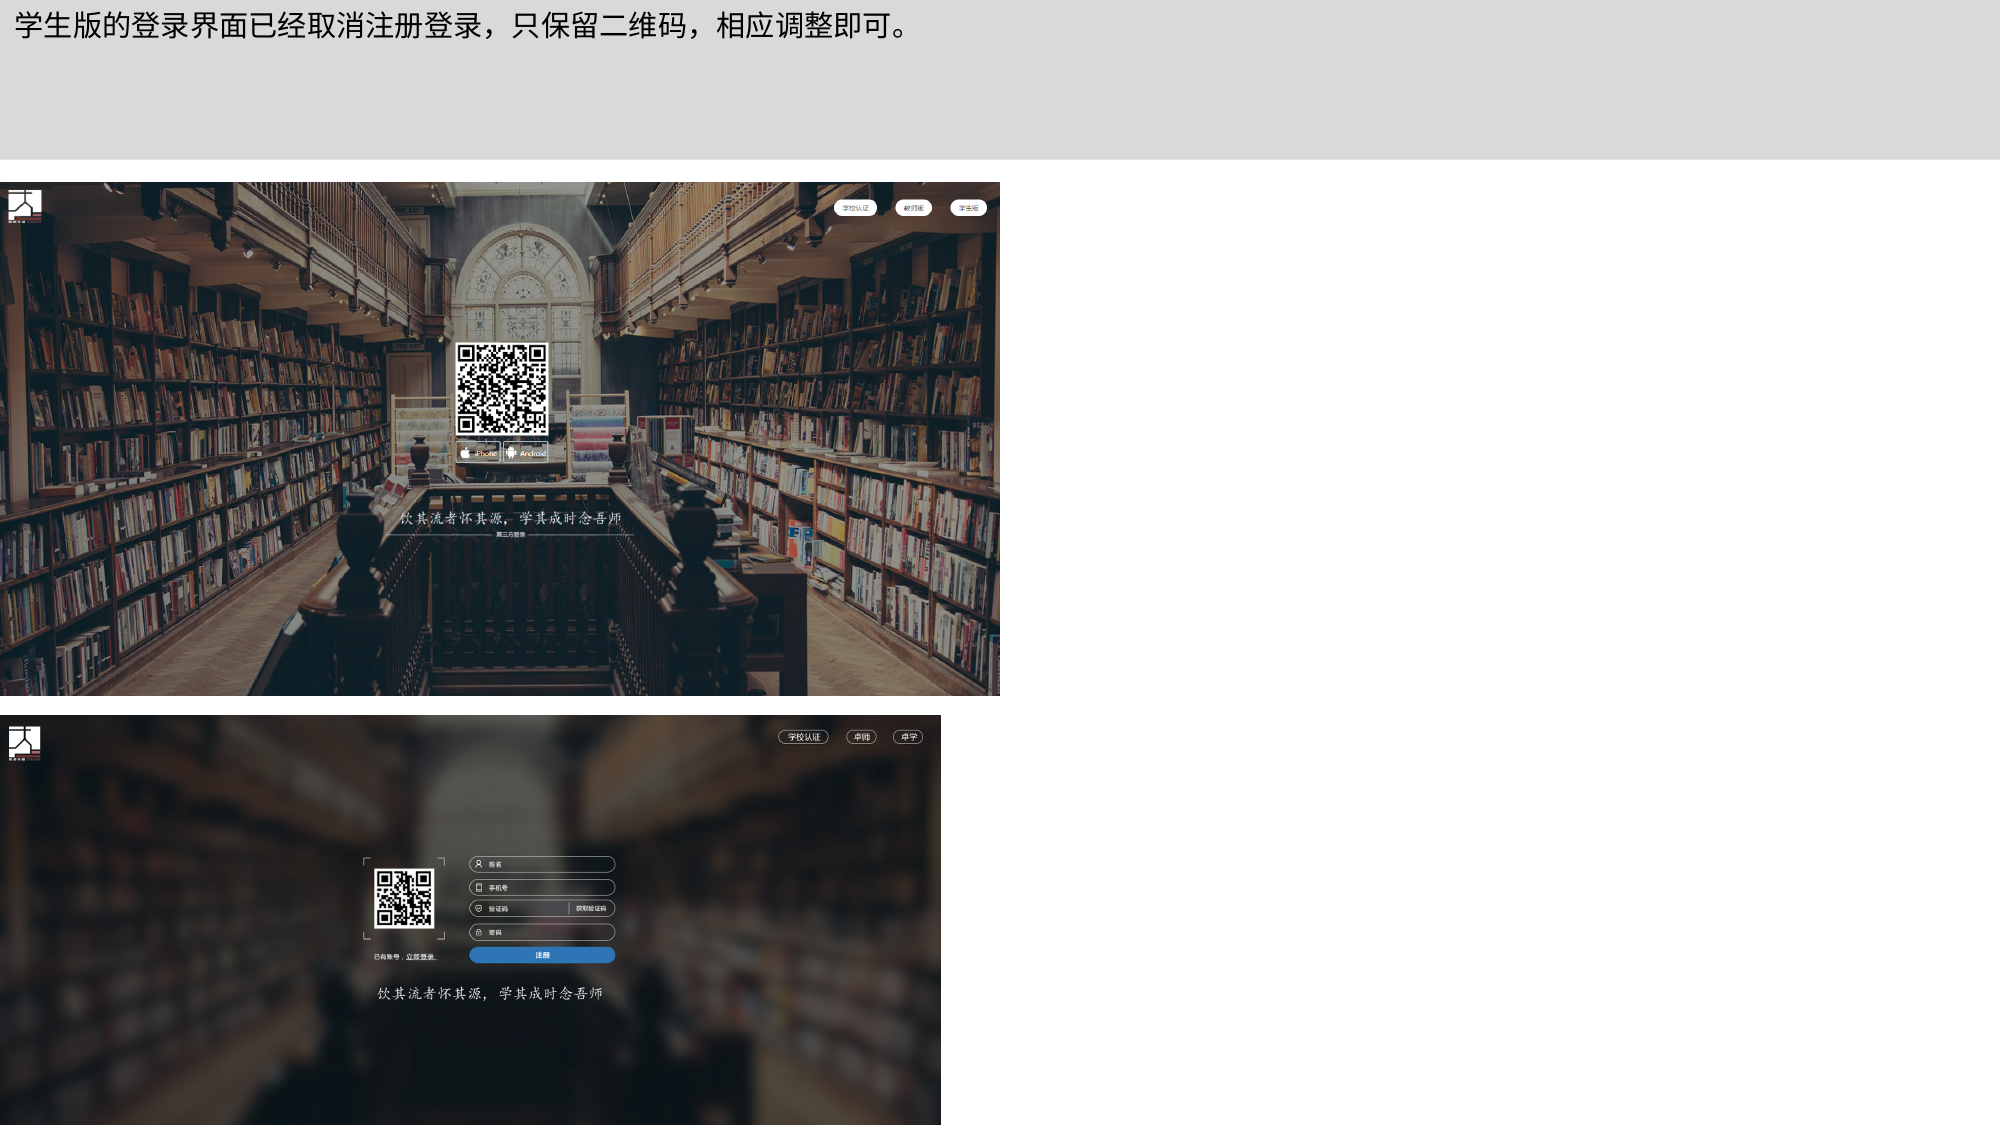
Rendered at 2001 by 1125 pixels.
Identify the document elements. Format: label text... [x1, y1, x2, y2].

picture [0, 182, 1000, 696]
text_box 学生版的登录界面已经取消注册登录，只保留二维码，相应调整即可。 [0, 0, 2000, 161]
picture [0, 715, 941, 1125]
